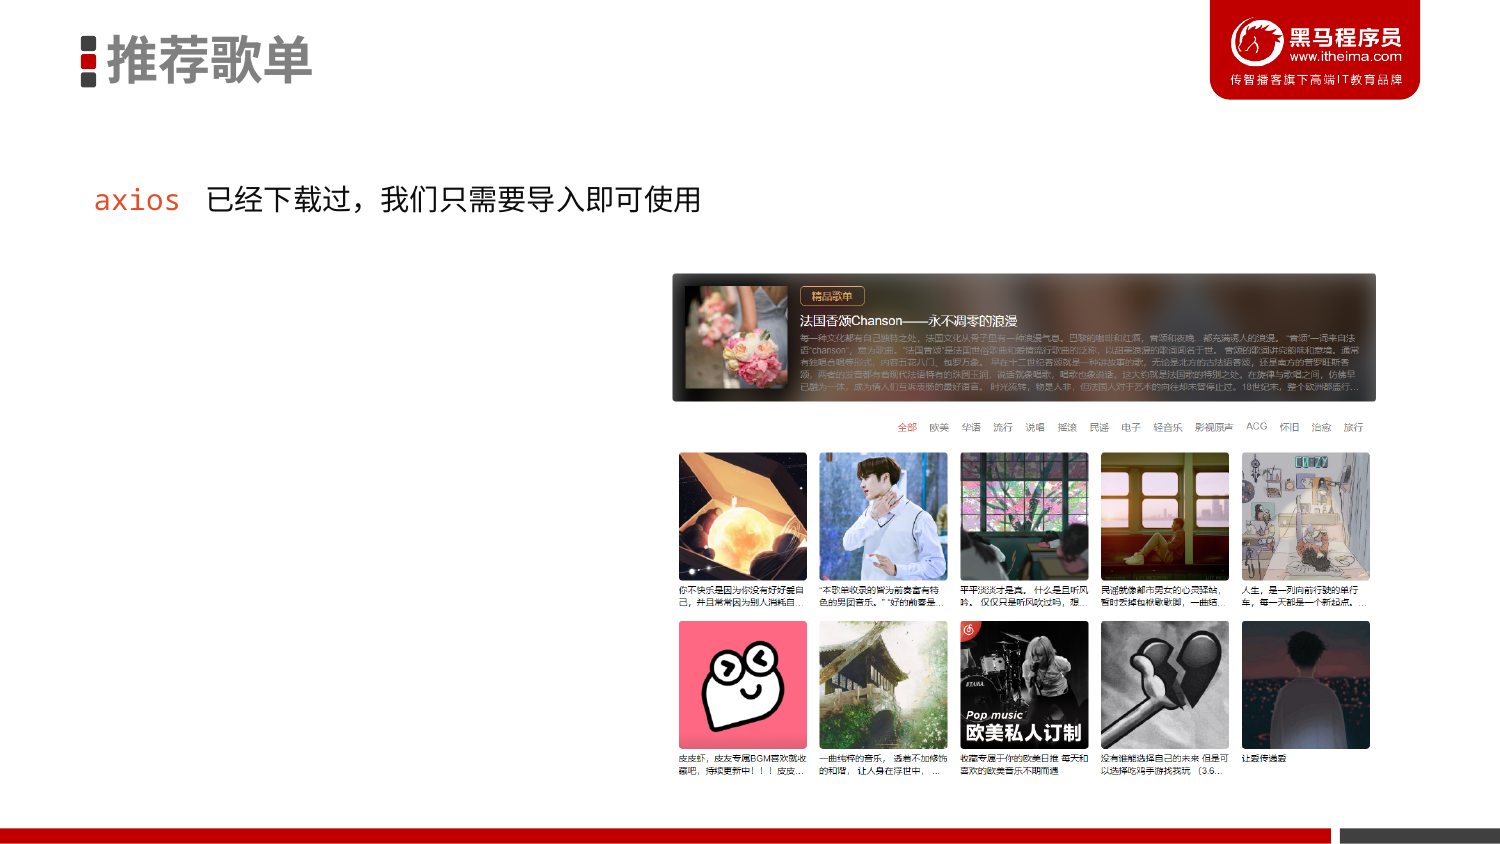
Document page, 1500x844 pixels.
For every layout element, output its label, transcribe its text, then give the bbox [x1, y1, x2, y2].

picture [1212, 8, 1421, 94]
text_box axios 已经下载过，我们只需要导入即可使用 [78, 173, 718, 224]
picture [666, 268, 1390, 783]
text_box 推荐歌单 [91, 20, 342, 98]
